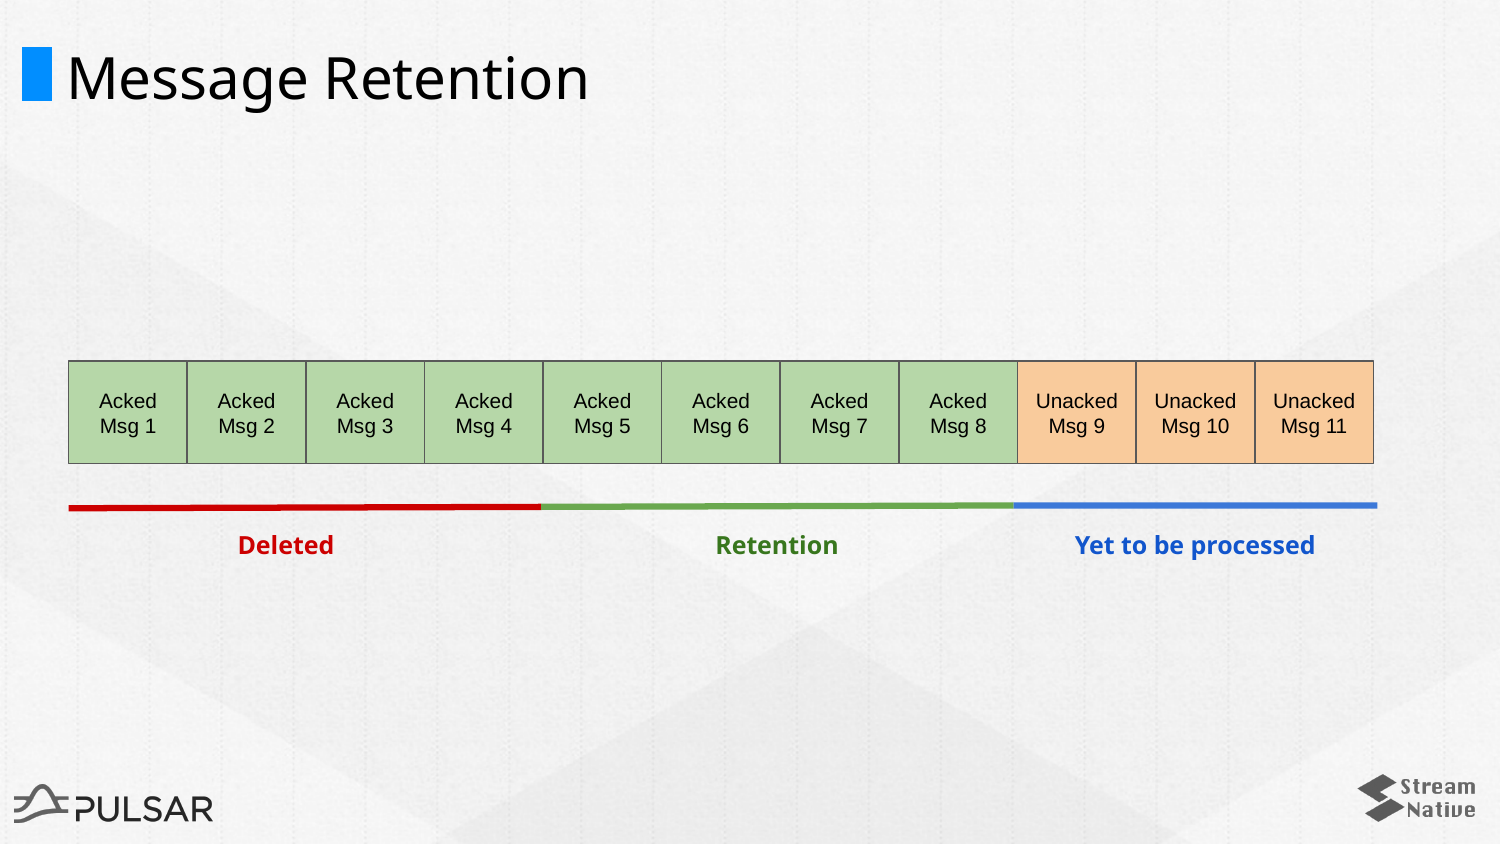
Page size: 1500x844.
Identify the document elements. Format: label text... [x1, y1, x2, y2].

picture [1355, 771, 1485, 825]
text_box Acked Msg 3 [305, 361, 424, 464]
text_box Acked Msg 4 [424, 361, 543, 464]
text_box Acked Msg 1 [68, 361, 187, 464]
text_box Acked Msg 7 [780, 361, 898, 464]
text_box Unacked Msg 9 [1017, 361, 1136, 464]
picture [22, 47, 51, 101]
text_box Retention [652, 520, 903, 569]
text_box Yet to be processed [1017, 520, 1374, 569]
text_box Acked Msg 5 [543, 361, 661, 464]
text_box Deleted [161, 520, 411, 569]
text_box Acked Msg 6 [661, 361, 780, 464]
text_box Unacked Msg 10 [1136, 361, 1254, 464]
text_box Unacked Msg 11 [1254, 361, 1374, 464]
picture [14, 784, 213, 823]
text_box Acked Msg 8 [898, 361, 1017, 464]
text_box Acked Msg 2 [187, 361, 305, 464]
title Message Retention [51, 26, 1449, 121]
